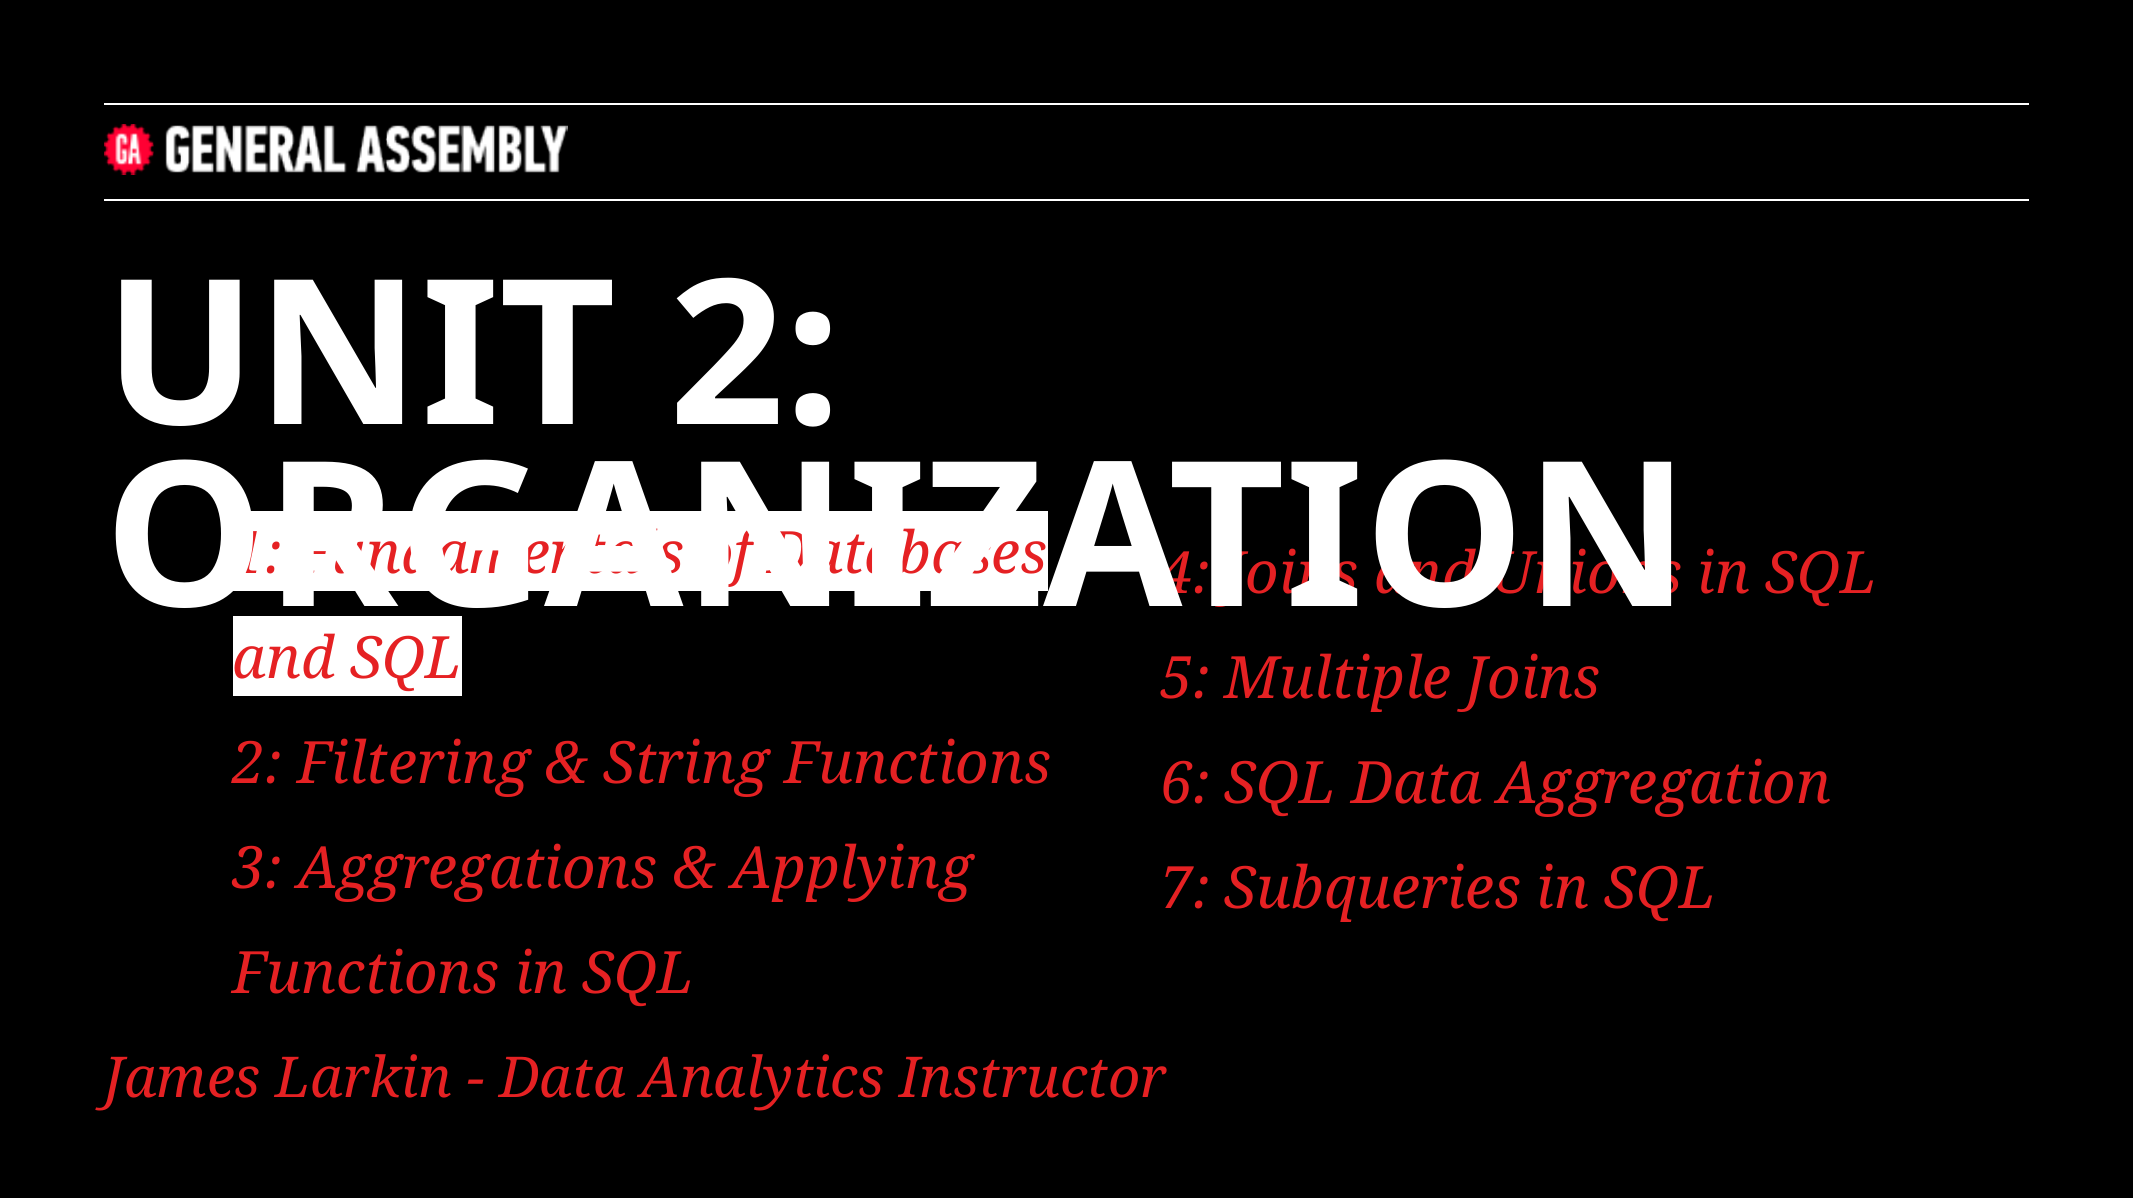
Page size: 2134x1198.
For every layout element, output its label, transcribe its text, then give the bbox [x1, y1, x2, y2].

text_box 4: Joins and Unions in SQL 5: Multiple Joins 6: SQL Data Aggregation 7: Subqueries in SQL [1160, 501, 1899, 996]
picture [104, 124, 568, 175]
text_box James Larkin - Data Analytics Instructor [104, 1027, 2030, 1148]
text_box UNIT 2: ORGANIZATION [104, 279, 2030, 501]
text_box 1: Fundamentals of Databases and SQL 2: Filtering & String Functions 3: Aggregations & Applying Functions in SQL [232, 501, 1134, 996]
